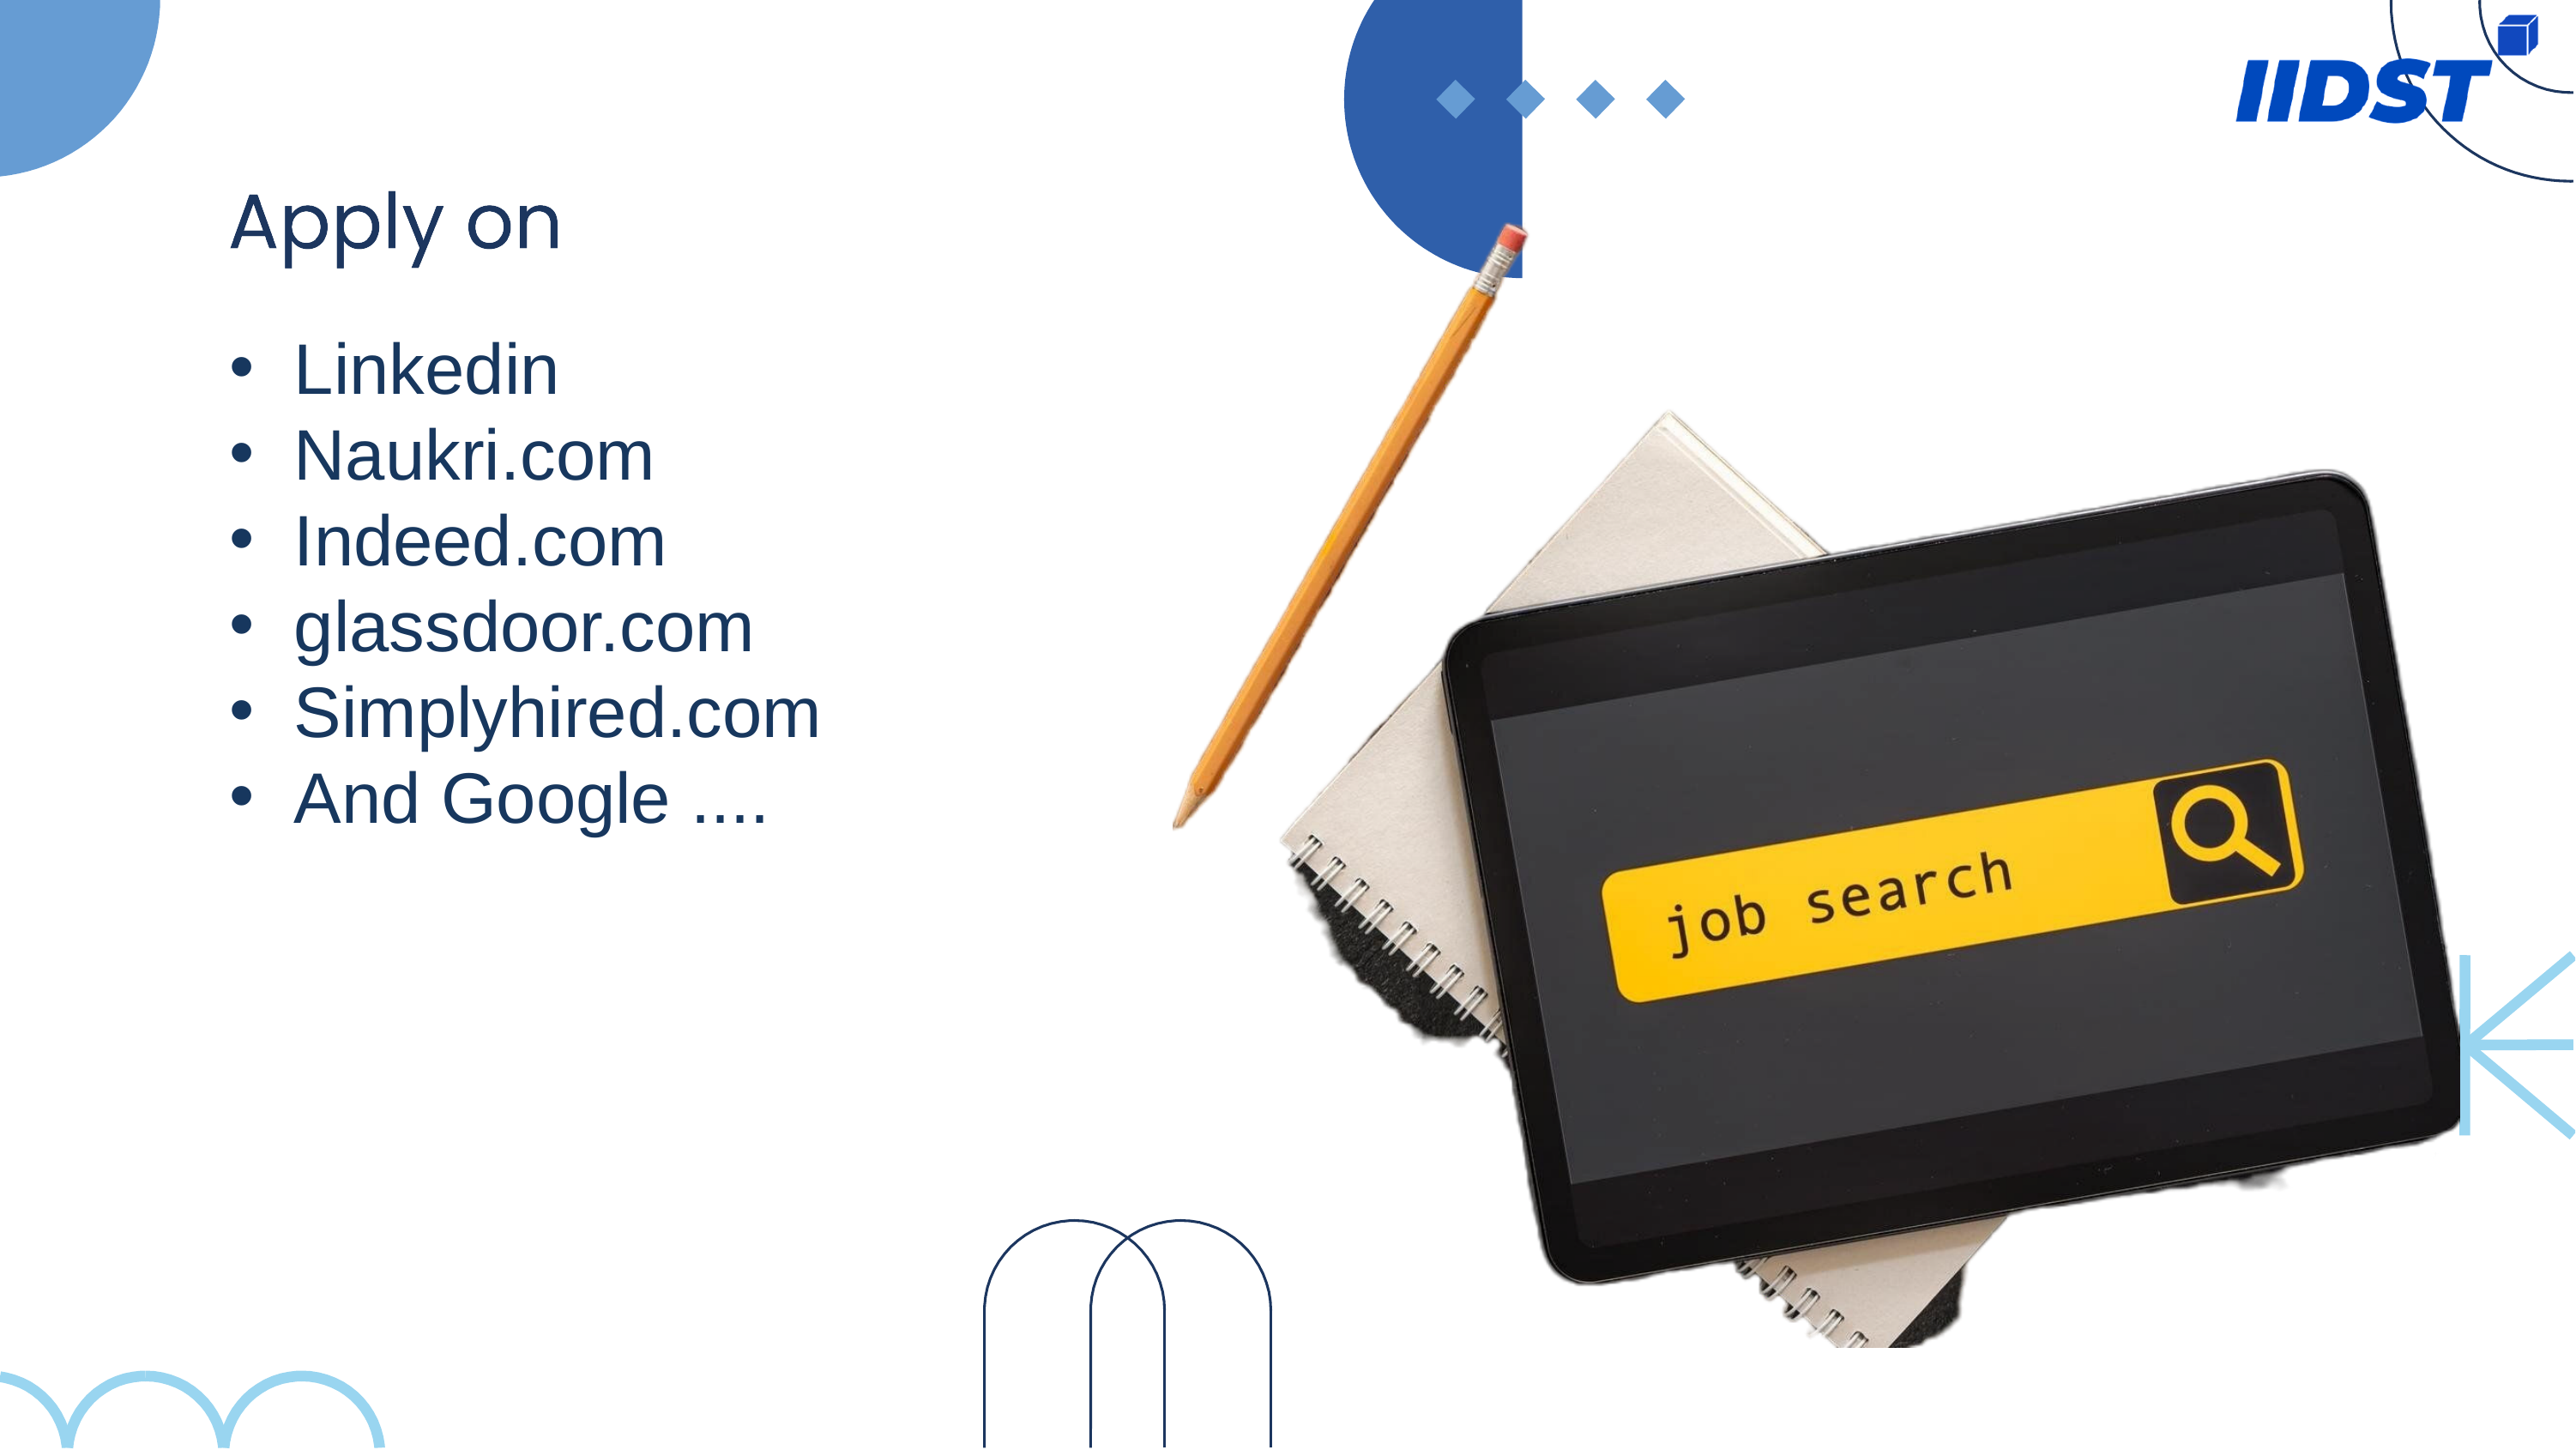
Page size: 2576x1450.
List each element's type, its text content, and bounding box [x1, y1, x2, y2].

text_box [0, 0, 160, 177]
text_box [2547, 67, 2573, 93]
text_box Linkedin Naukri.com Indeed.com glassdoor.com Simplyhired.com And Google .... [217, 317, 837, 844]
text_box [0, 1375, 380, 1448]
text_box [2479, 0, 2487, 9]
picture [1172, 0, 2543, 1348]
picture [227, 166, 564, 275]
text_box [2461, 131, 2573, 182]
text_box [984, 1220, 1213, 1448]
